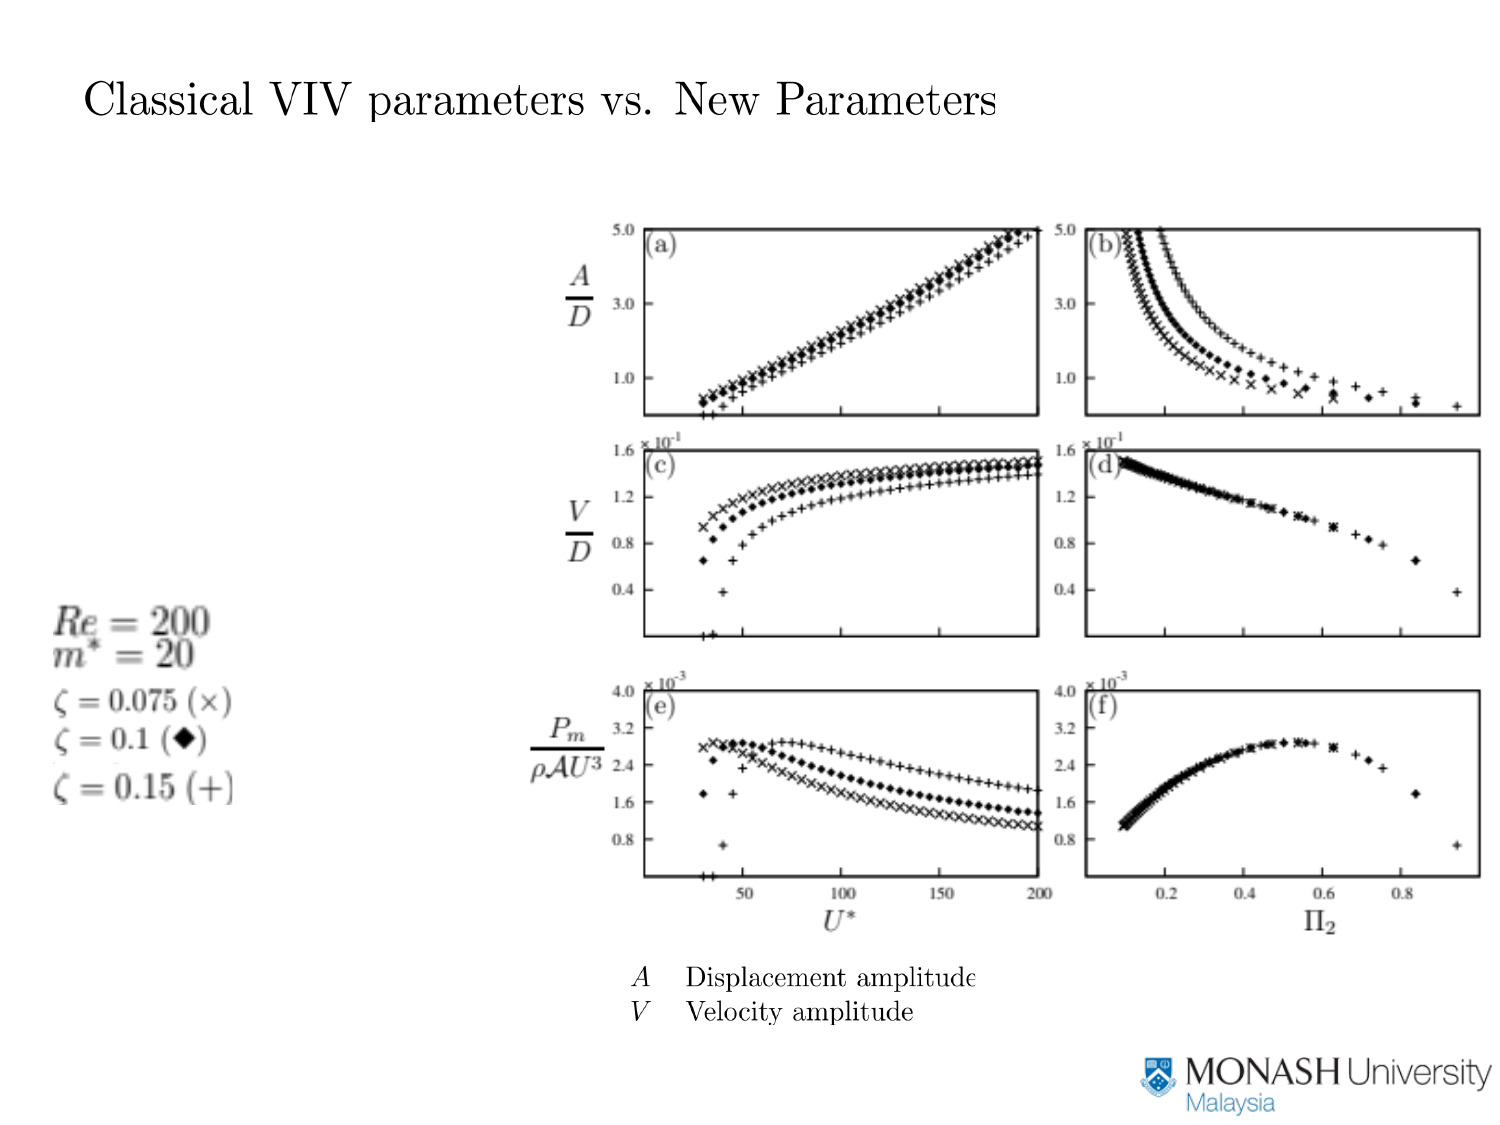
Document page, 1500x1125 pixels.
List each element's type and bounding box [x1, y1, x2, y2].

picture [1136, 1056, 1495, 1117]
picture [489, 193, 1500, 953]
picture [629, 965, 976, 1025]
text_box [52, 597, 233, 805]
picture [84, 80, 996, 123]
